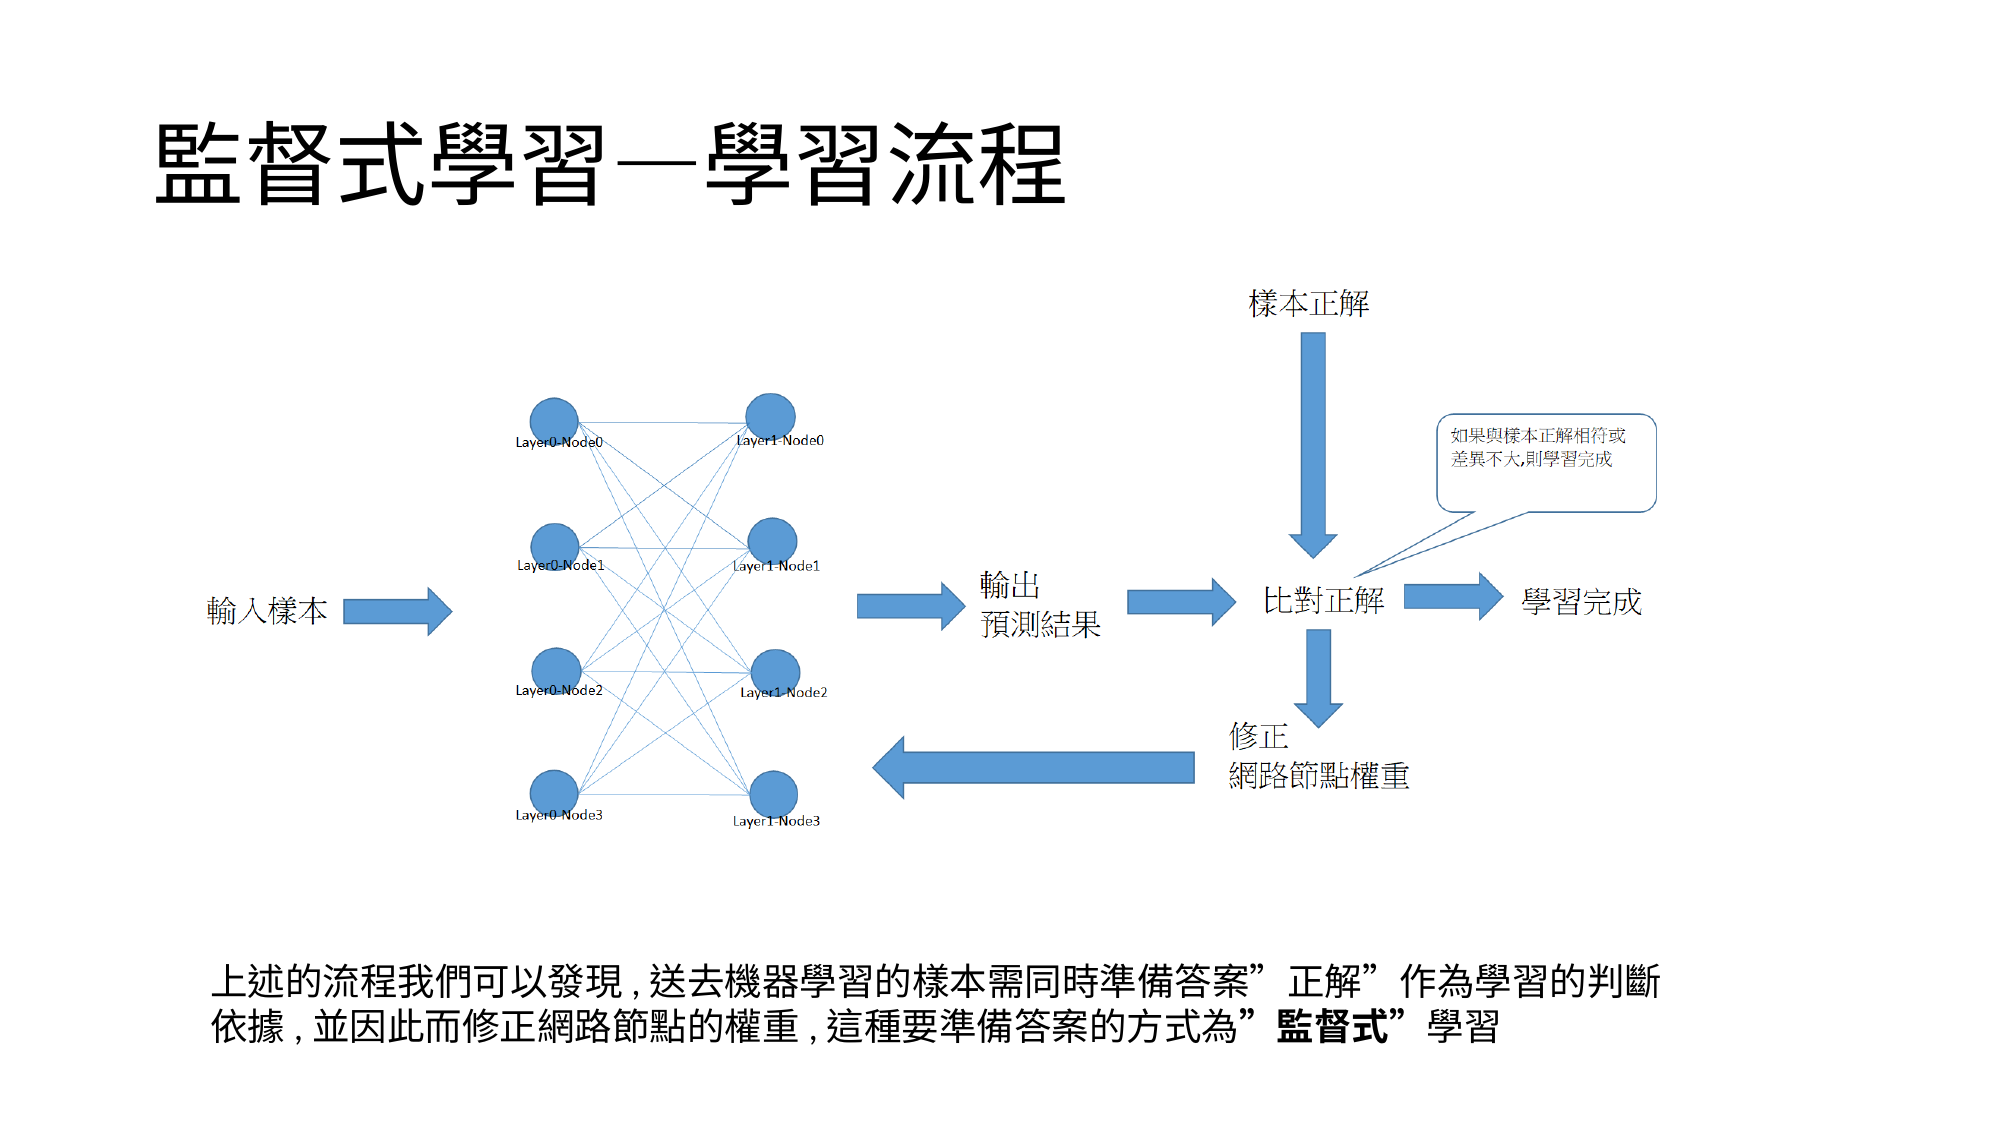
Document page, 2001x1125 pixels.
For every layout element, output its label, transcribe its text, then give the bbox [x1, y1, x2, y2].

text_box 上述的流程我們可以發現,送去機器學習的樣本需同時準備答案”正解”作為學習的判斷依據,並因此而修正網路節點的權重,這種要準備答案的方式為”監督式”學習 [195, 951, 1682, 1056]
title 監督式學習—學習流程 [137, 59, 1863, 278]
picture [191, 277, 1682, 867]
